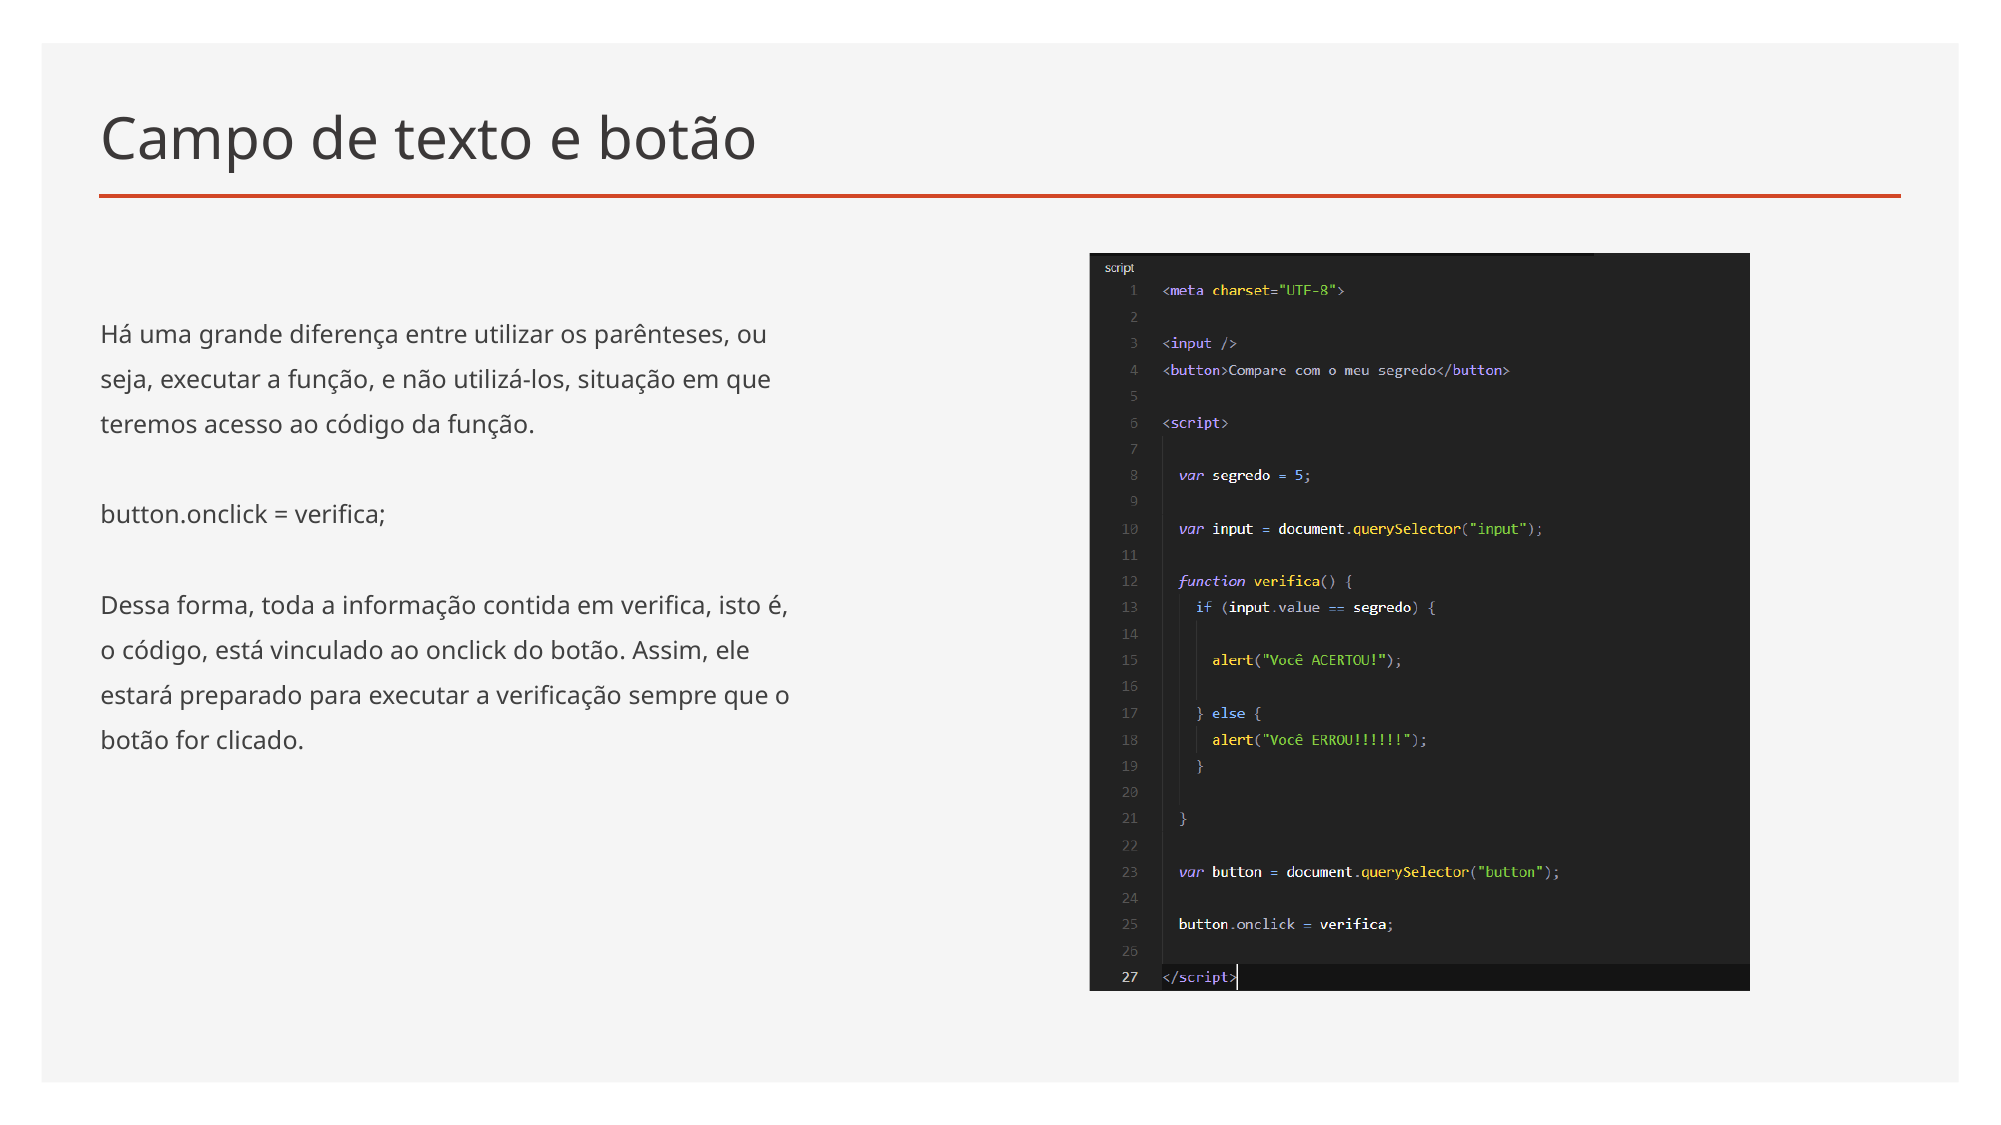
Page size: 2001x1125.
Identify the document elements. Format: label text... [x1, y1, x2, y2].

picture [1089, 253, 1750, 991]
list Há uma grande diferença entre utilizar os parênteses, ou seja, executar a função, e não utilizá-los, situação em que teremos acesso ao código da função. button.onclick = verifica; Dessa forma, toda a informação contida em verifica, isto é, o código, está vinculado ao onclick do botão. Assim, ele estará preparado para executar a verificação sempre que o botão for clicado. [85, 295, 810, 949]
title Campo de texto e botão [85, 73, 1214, 179]
